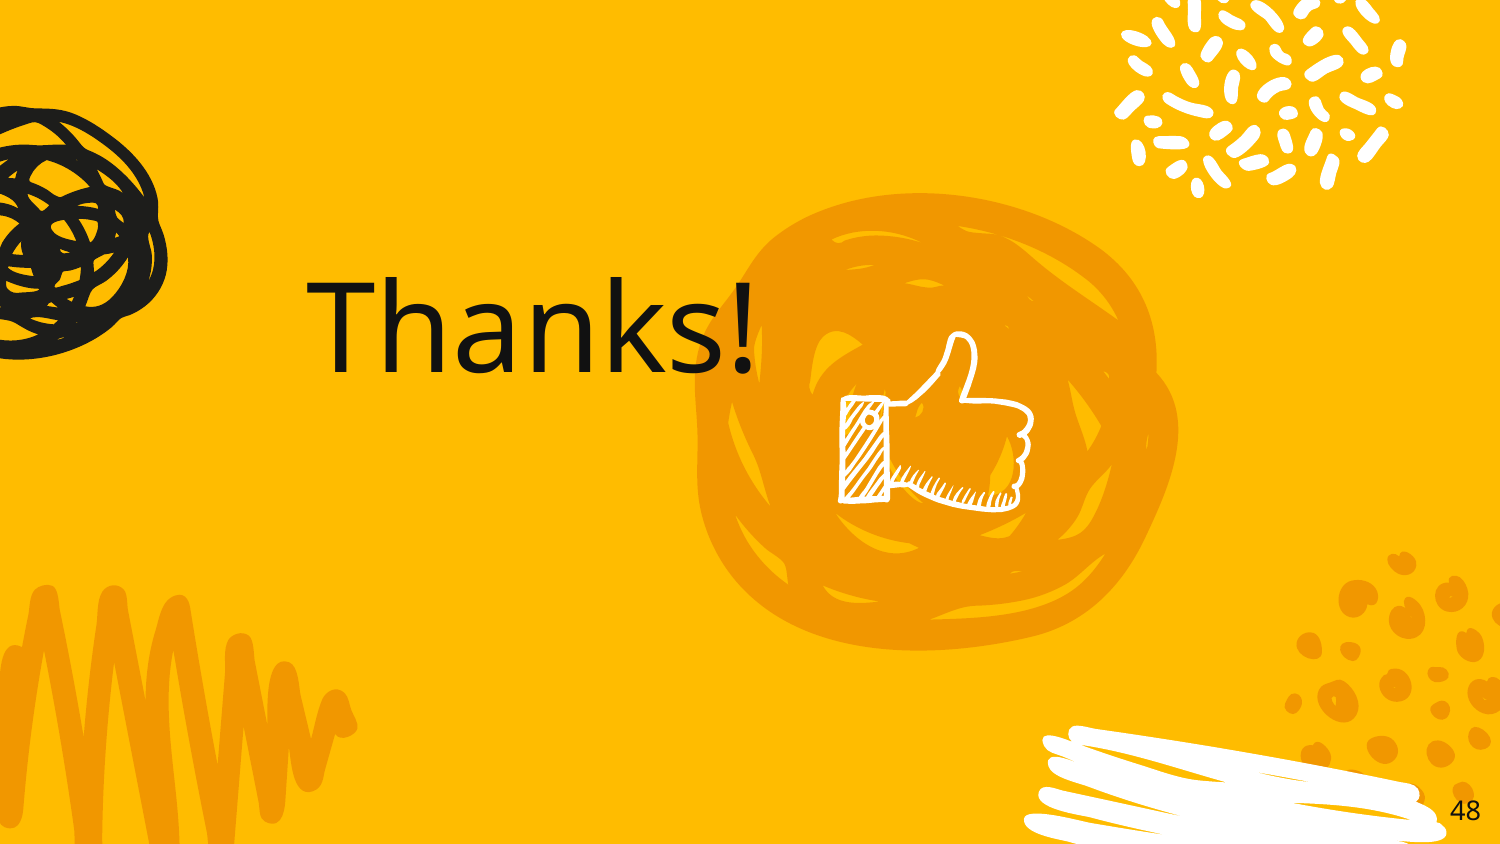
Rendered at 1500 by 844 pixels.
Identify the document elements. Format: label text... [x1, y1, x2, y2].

text_box [837, 331, 1034, 513]
text_box [695, 193, 1179, 651]
slide_number 48 [1391, 779, 1482, 844]
title Thanks! [172, 207, 761, 398]
